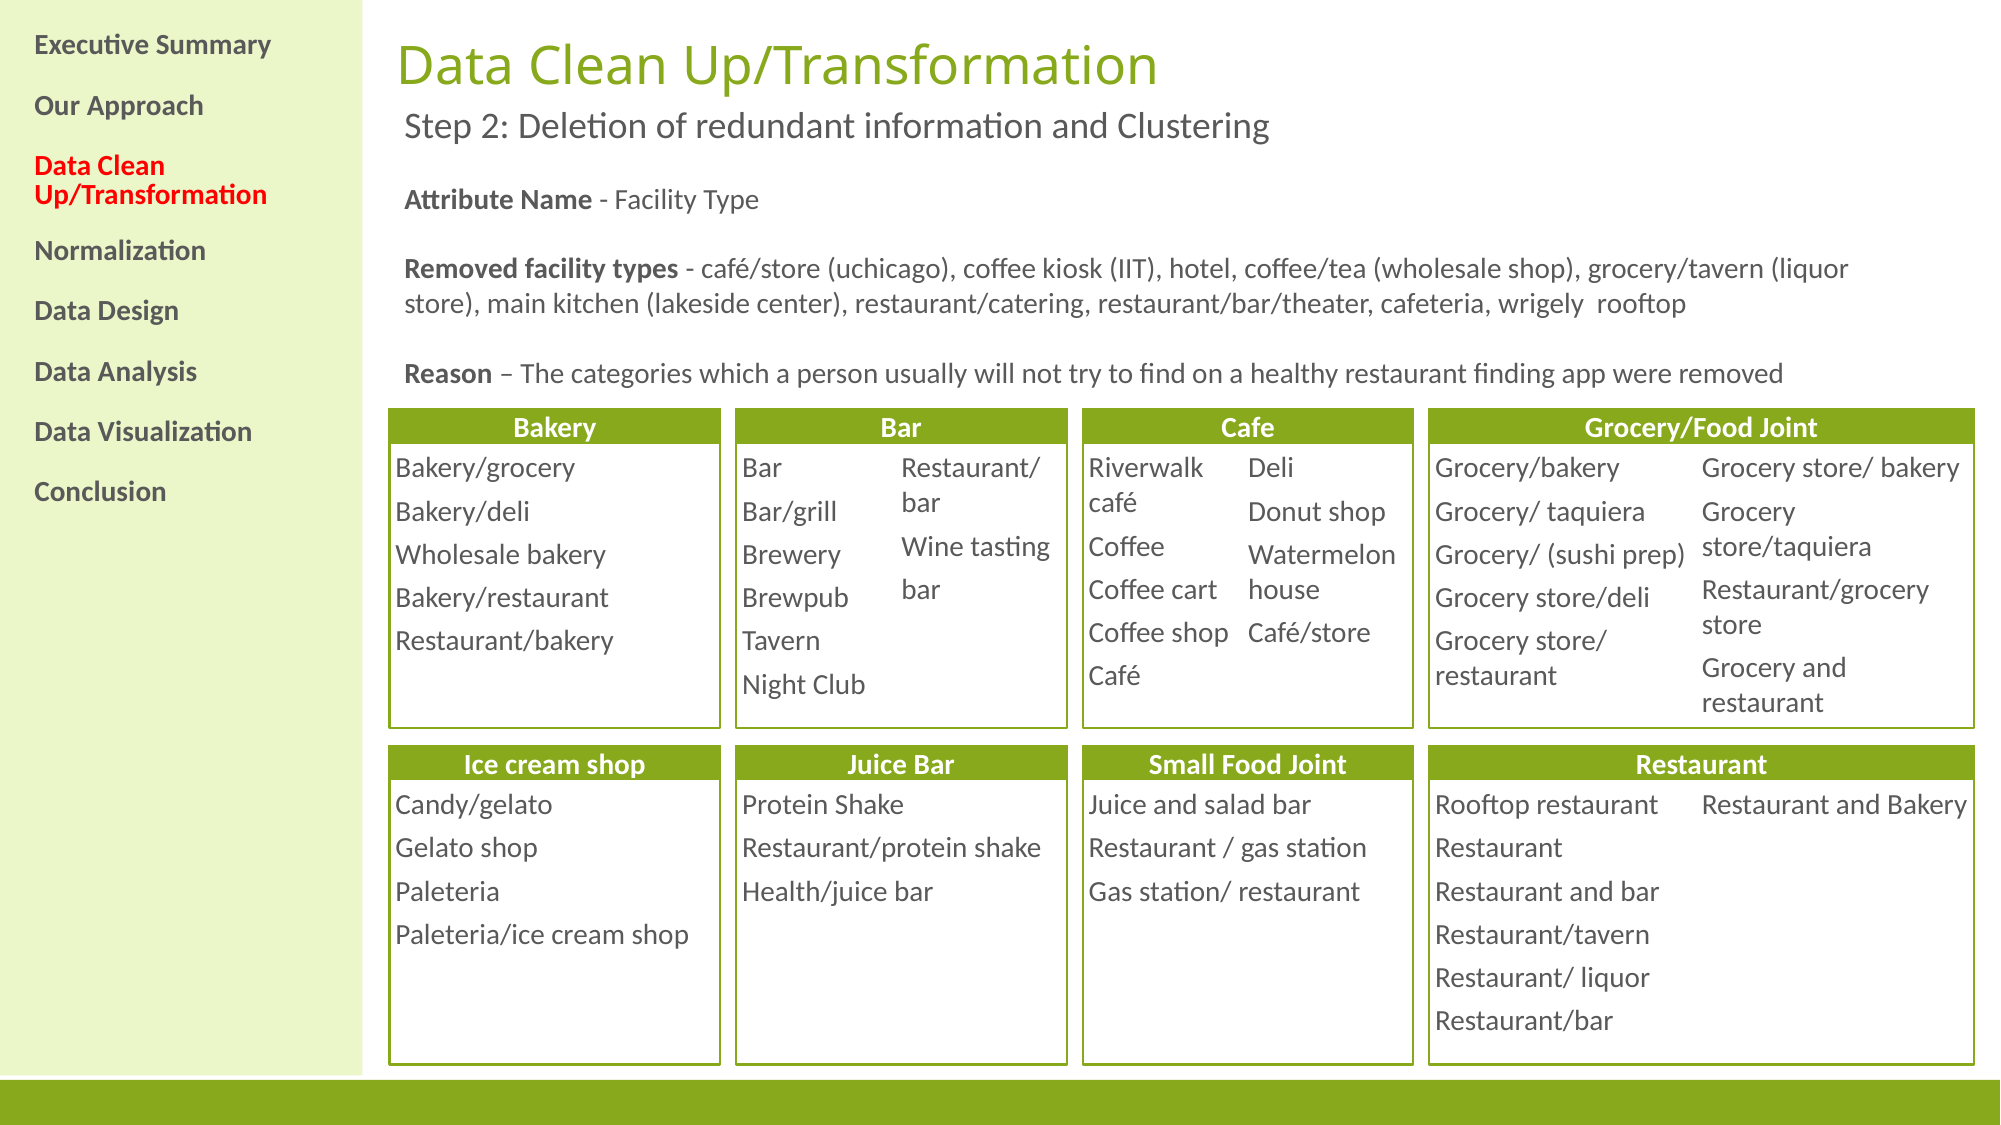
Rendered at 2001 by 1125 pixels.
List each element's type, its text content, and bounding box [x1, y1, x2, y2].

title Data Clean Up/Transformation [381, 25, 1978, 104]
table_cell Data Analysis [19, 351, 349, 412]
table_cell Data Design [19, 291, 349, 351]
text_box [1082, 409, 1414, 728]
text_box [736, 409, 1067, 728]
text_box Attribute Name - Facility Type Removed facility types - café/store (uchicago), coffee kiosk (IIT), hotel, coffee/tea (wholesale shop), grocery/tavern (liquor store), main kitchen (lakeside center), restaurant/catering, restaurant/bar/theater, cafeteria, wrigely rooftop Reason – The categories which a person usually will not try to find on a healthy restaurant finding app were removed [389, 172, 1936, 398]
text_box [1429, 745, 1975, 1065]
table_header Executive Summary [19, 26, 349, 86]
table_cell Data Visualization [19, 412, 349, 472]
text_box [1429, 409, 1975, 728]
table_cell Conclusion [19, 472, 349, 532]
table_cell Normalization [19, 231, 349, 291]
table_cell Our Approach [19, 86, 349, 146]
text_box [736, 745, 1067, 1065]
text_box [1082, 745, 1414, 1065]
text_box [389, 745, 721, 1065]
table_cell Data Clean Up/Transformation [19, 146, 349, 231]
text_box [389, 409, 721, 728]
text_box Step 2: Deletion of redundant information and Clustering [389, 93, 1986, 154]
